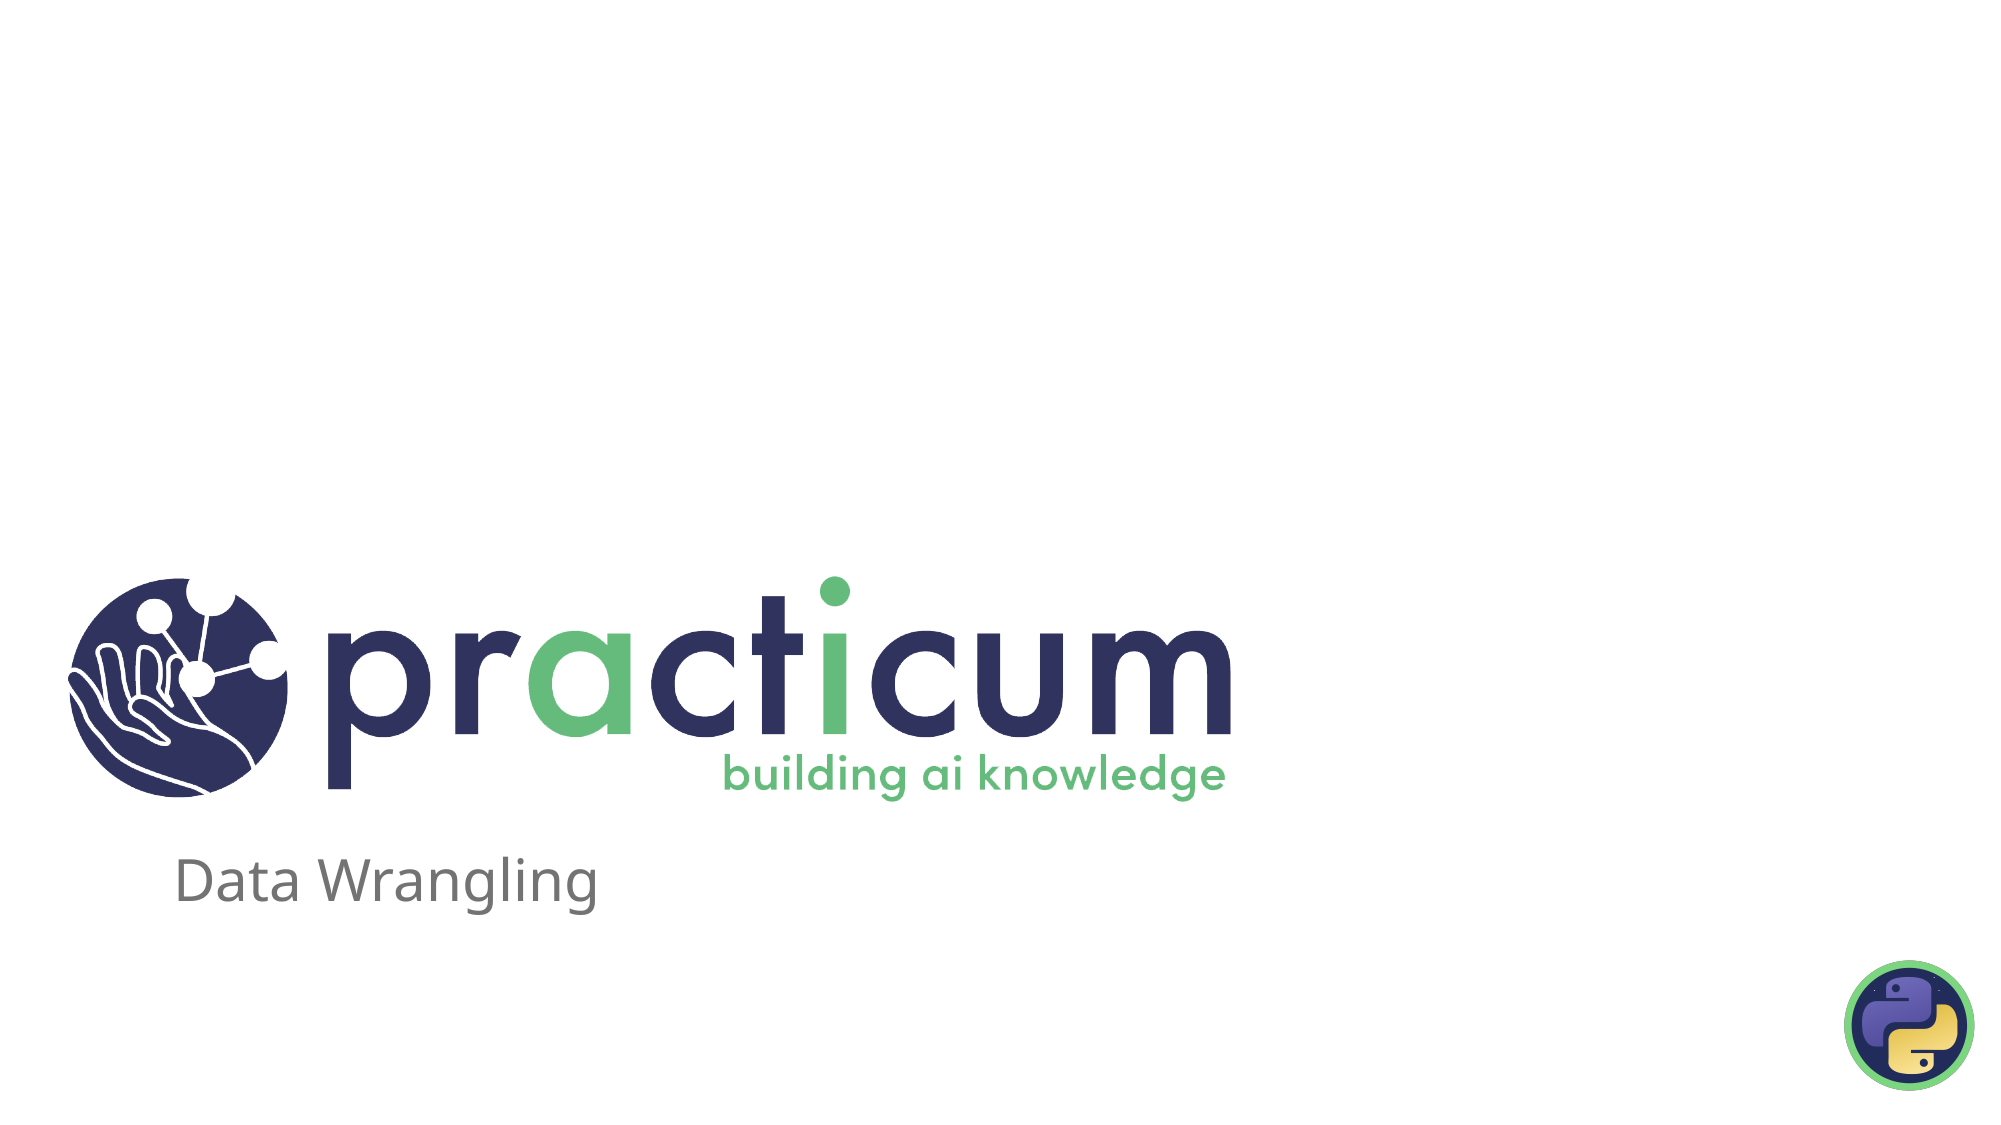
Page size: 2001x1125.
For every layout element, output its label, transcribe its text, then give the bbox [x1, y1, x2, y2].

picture [1837, 954, 1980, 1097]
title Data Wrangling [158, 700, 1884, 922]
picture [24, 518, 1300, 865]
